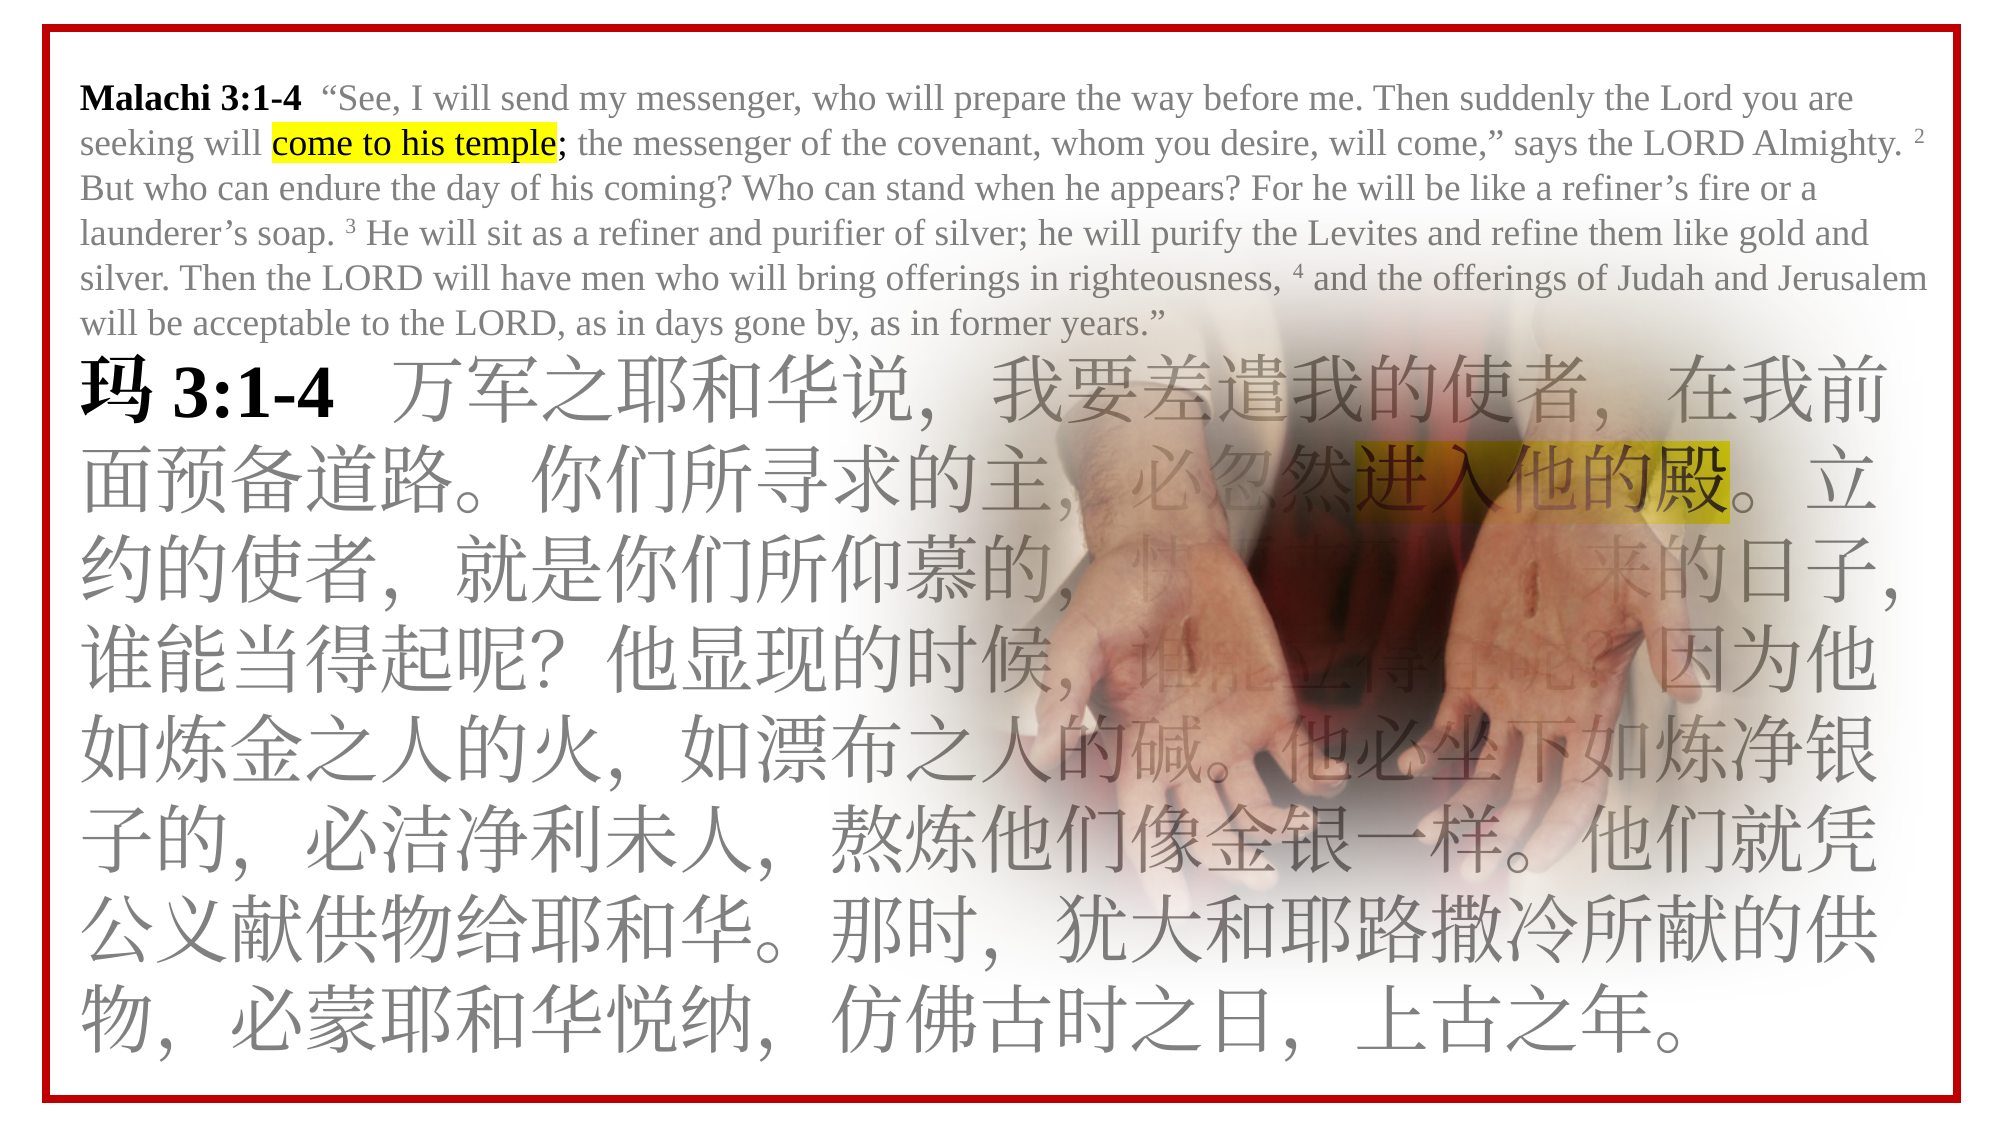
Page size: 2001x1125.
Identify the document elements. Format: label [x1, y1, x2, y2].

text_box [45, 27, 1958, 1100]
picture [819, 179, 1935, 1017]
